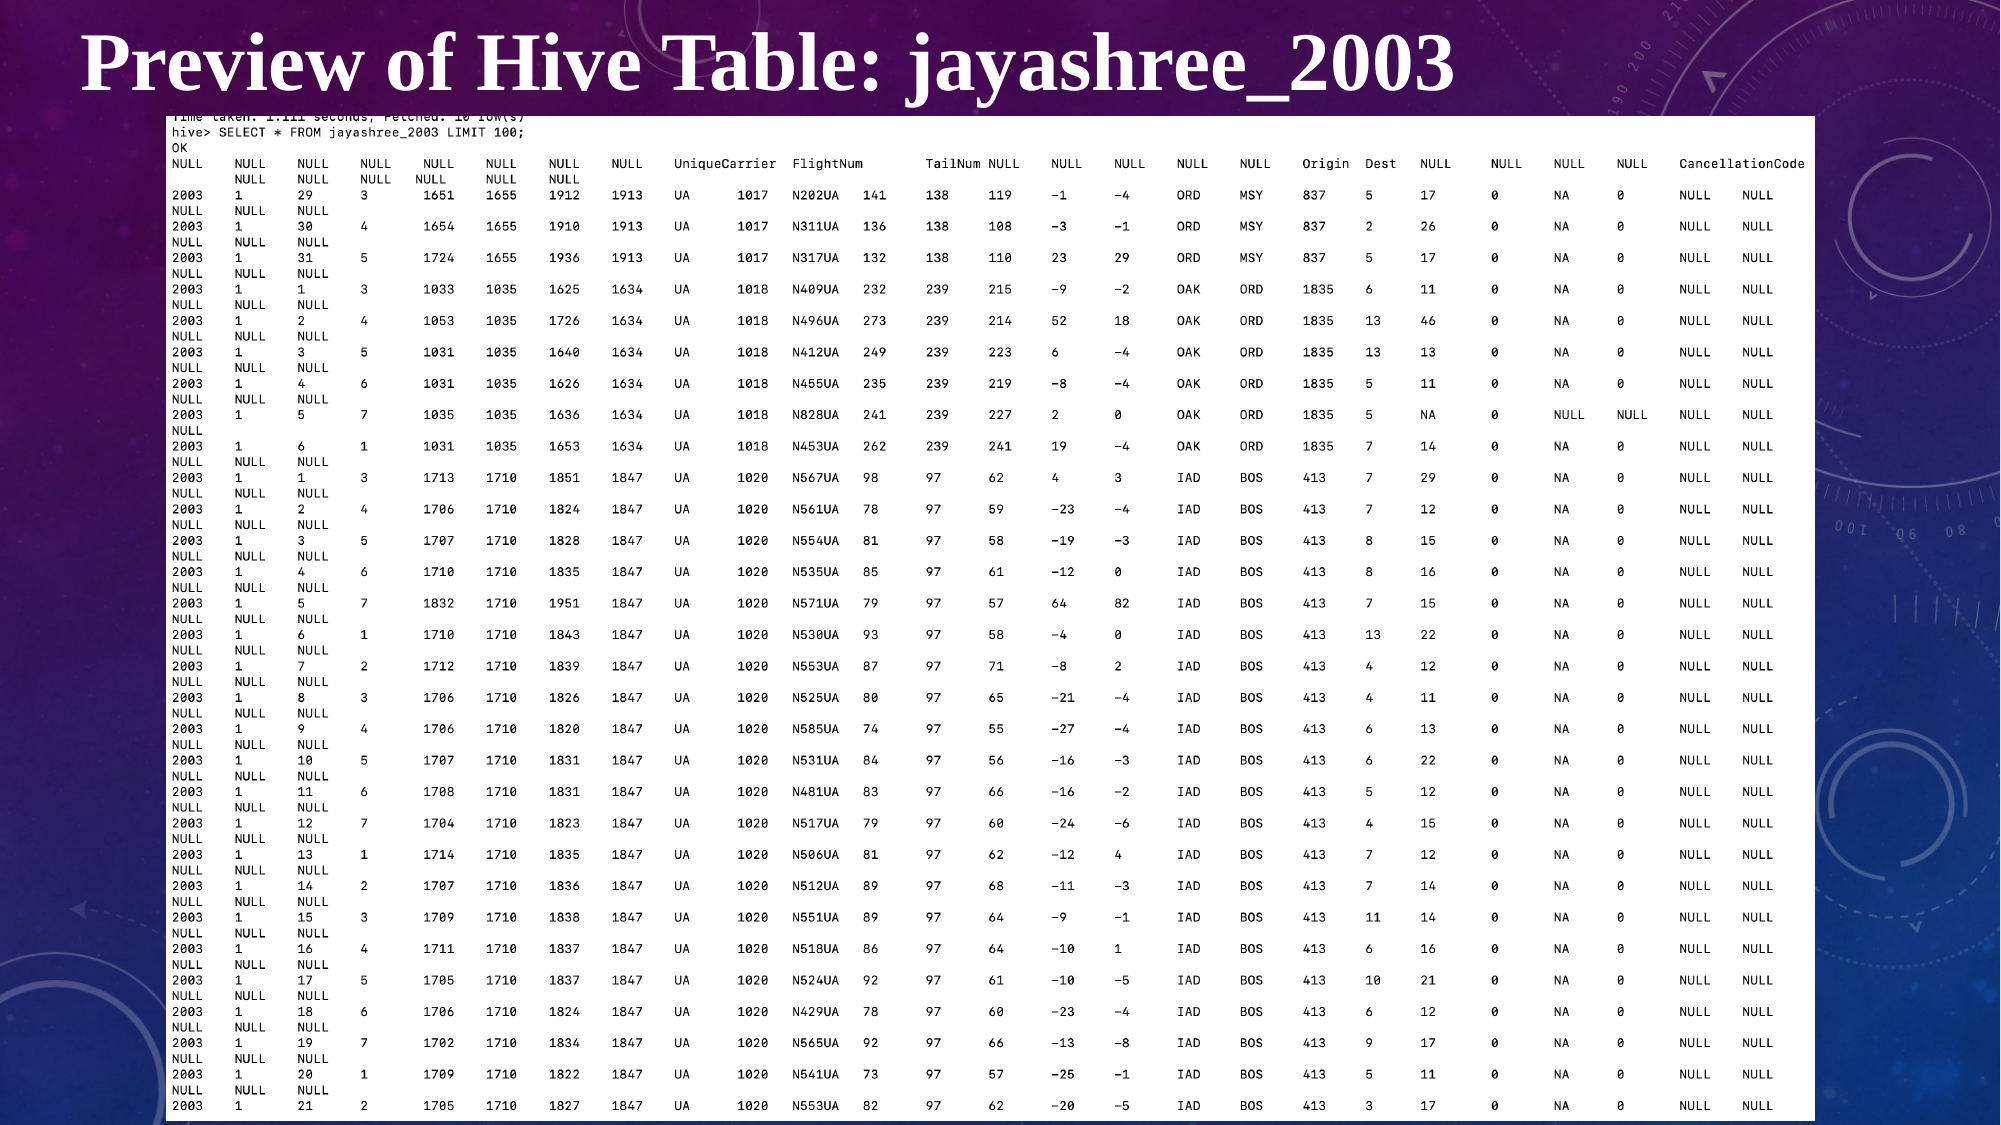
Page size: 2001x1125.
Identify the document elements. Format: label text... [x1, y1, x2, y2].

text_box Preview of Hive Table: jayashree_2003 [65, 0, 2000, 115]
picture [0, 0, 2001, 1125]
